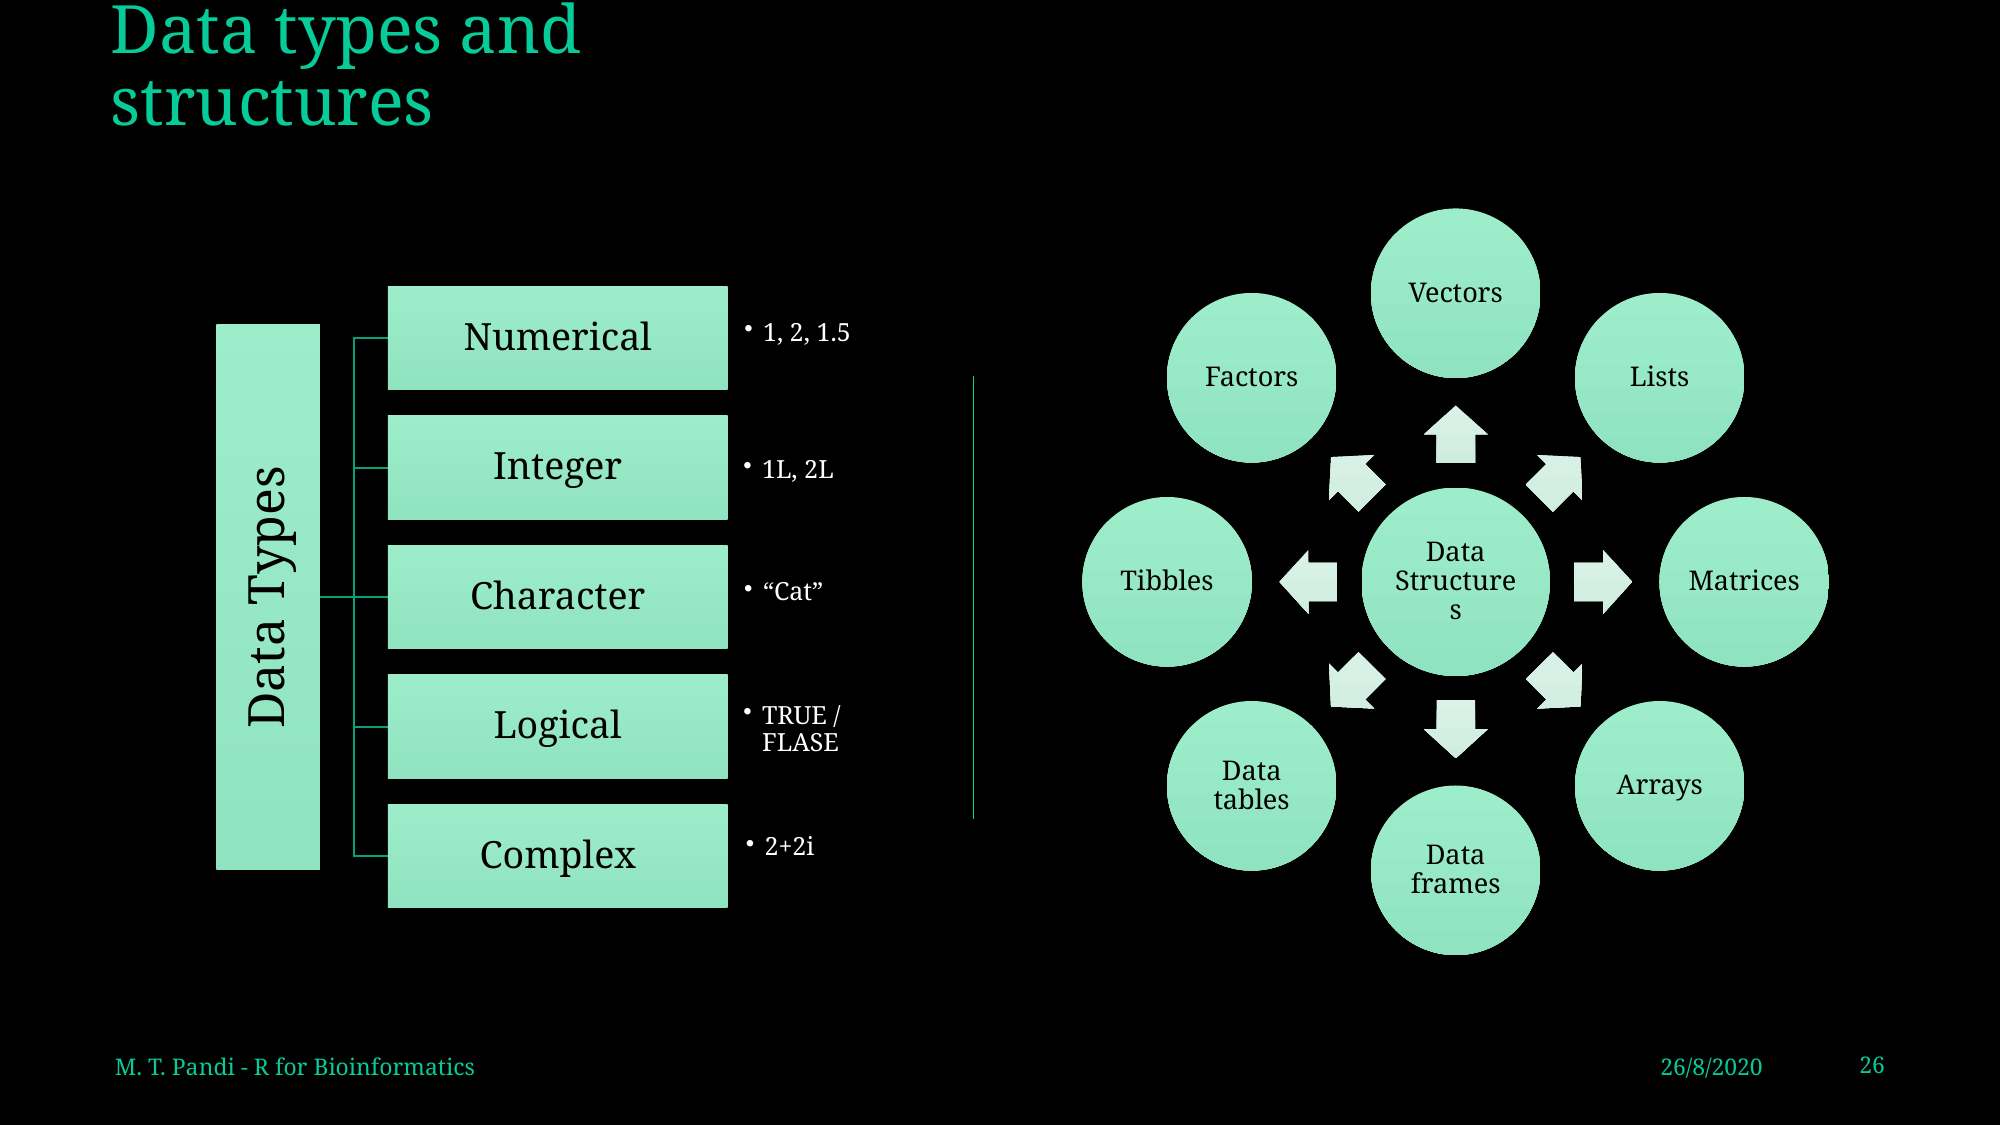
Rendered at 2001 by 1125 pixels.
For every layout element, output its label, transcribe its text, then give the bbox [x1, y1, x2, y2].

title Data types and structures [95, 20, 927, 147]
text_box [1079, 152, 1832, 1011]
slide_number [1616, 1047, 1764, 1085]
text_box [95, 286, 870, 909]
footer M. T. Pandi - R for Bioinformatics [99, 1047, 1101, 1085]
slide_number 26 [1764, 1047, 1900, 1085]
